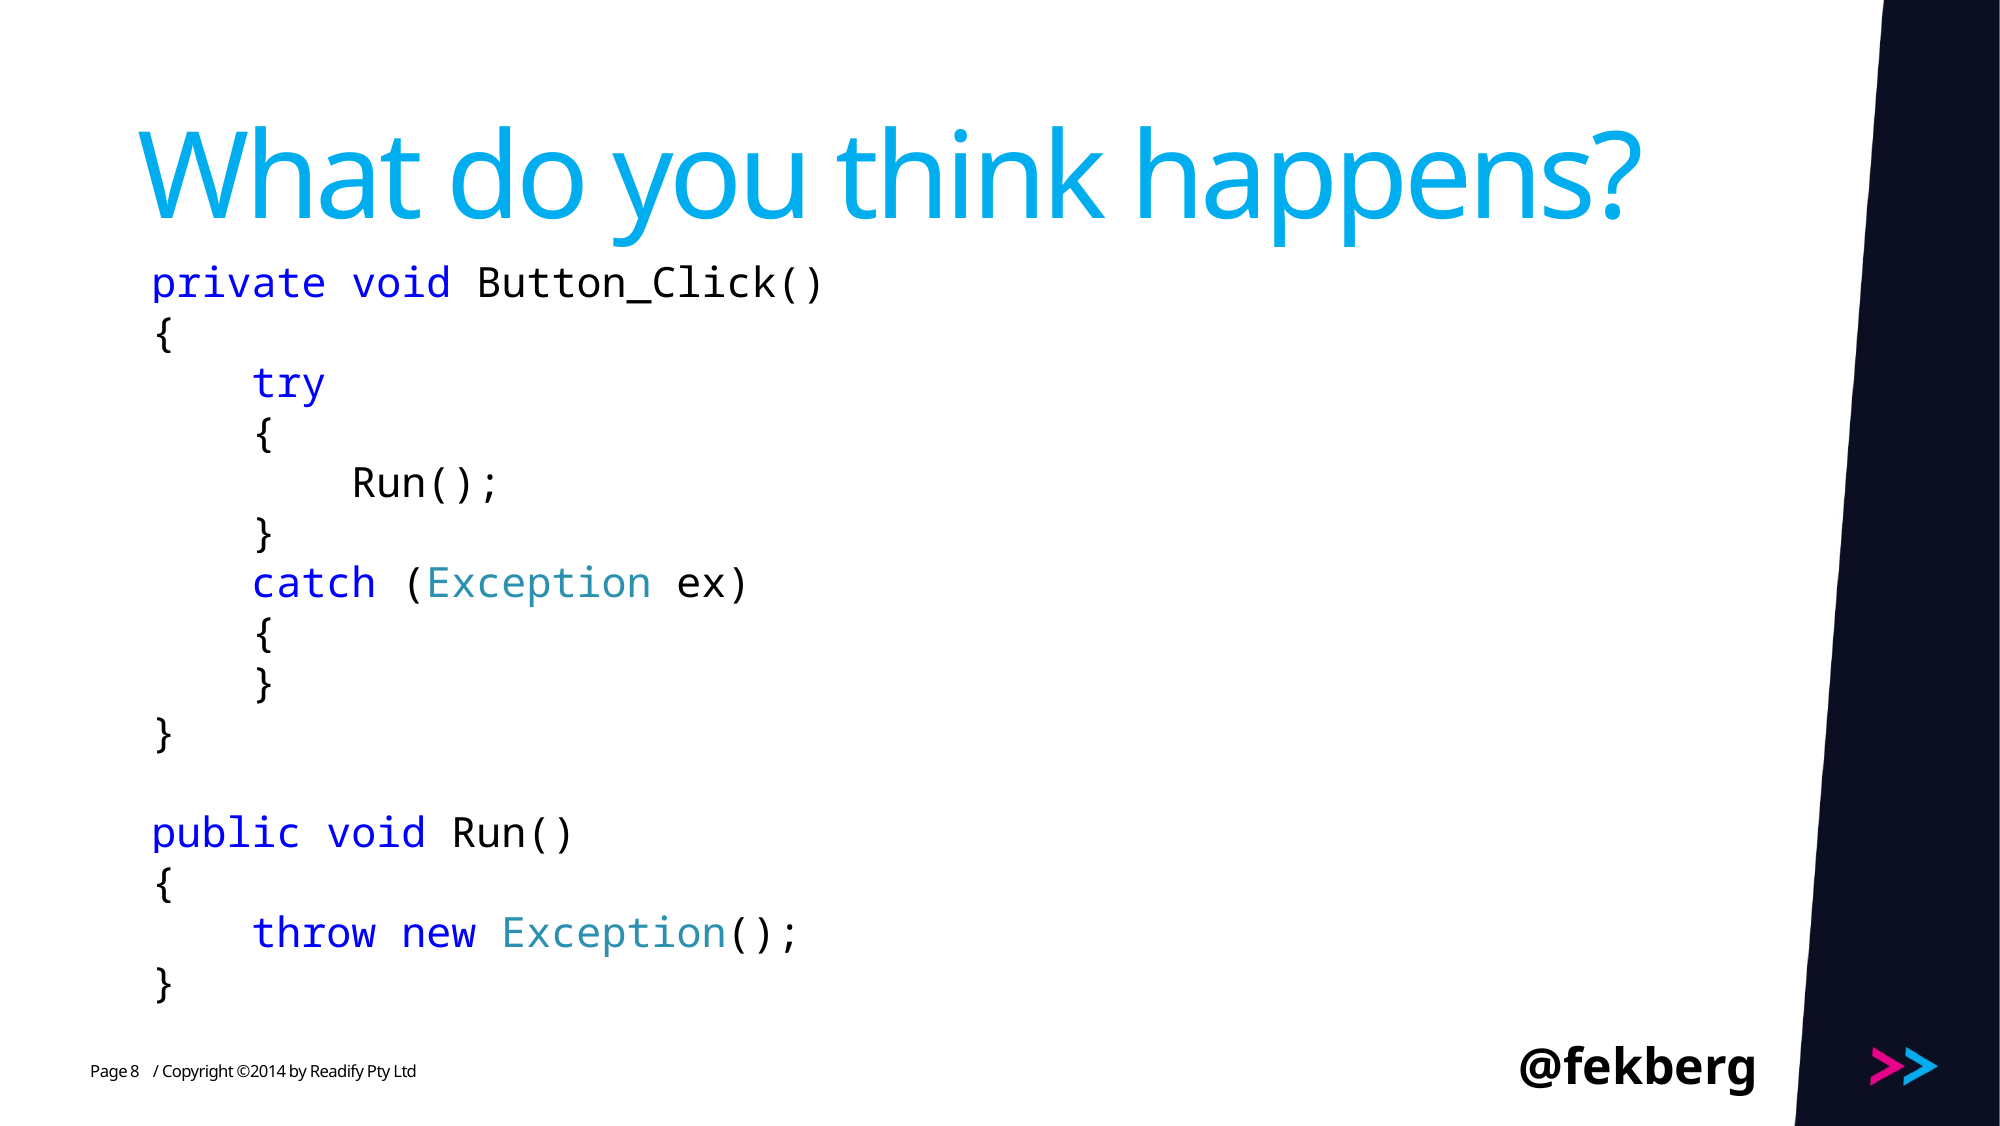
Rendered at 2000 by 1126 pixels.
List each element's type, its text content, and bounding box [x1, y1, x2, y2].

footer / Copyright ©2014 by Readify Pty Ltd [166, 1061, 1504, 1113]
slide_number 8 [130, 1061, 166, 1113]
text_box private void Button_Click() { try { Run(); } catch (Exception ex) { } } public void Run() { throw new Exception(); } [136, 248, 1570, 1014]
title What do you think happens? [137, 54, 1786, 243]
text_box @fekberg [1503, 1027, 1941, 1102]
picture [0, 0, 2000, 1126]
